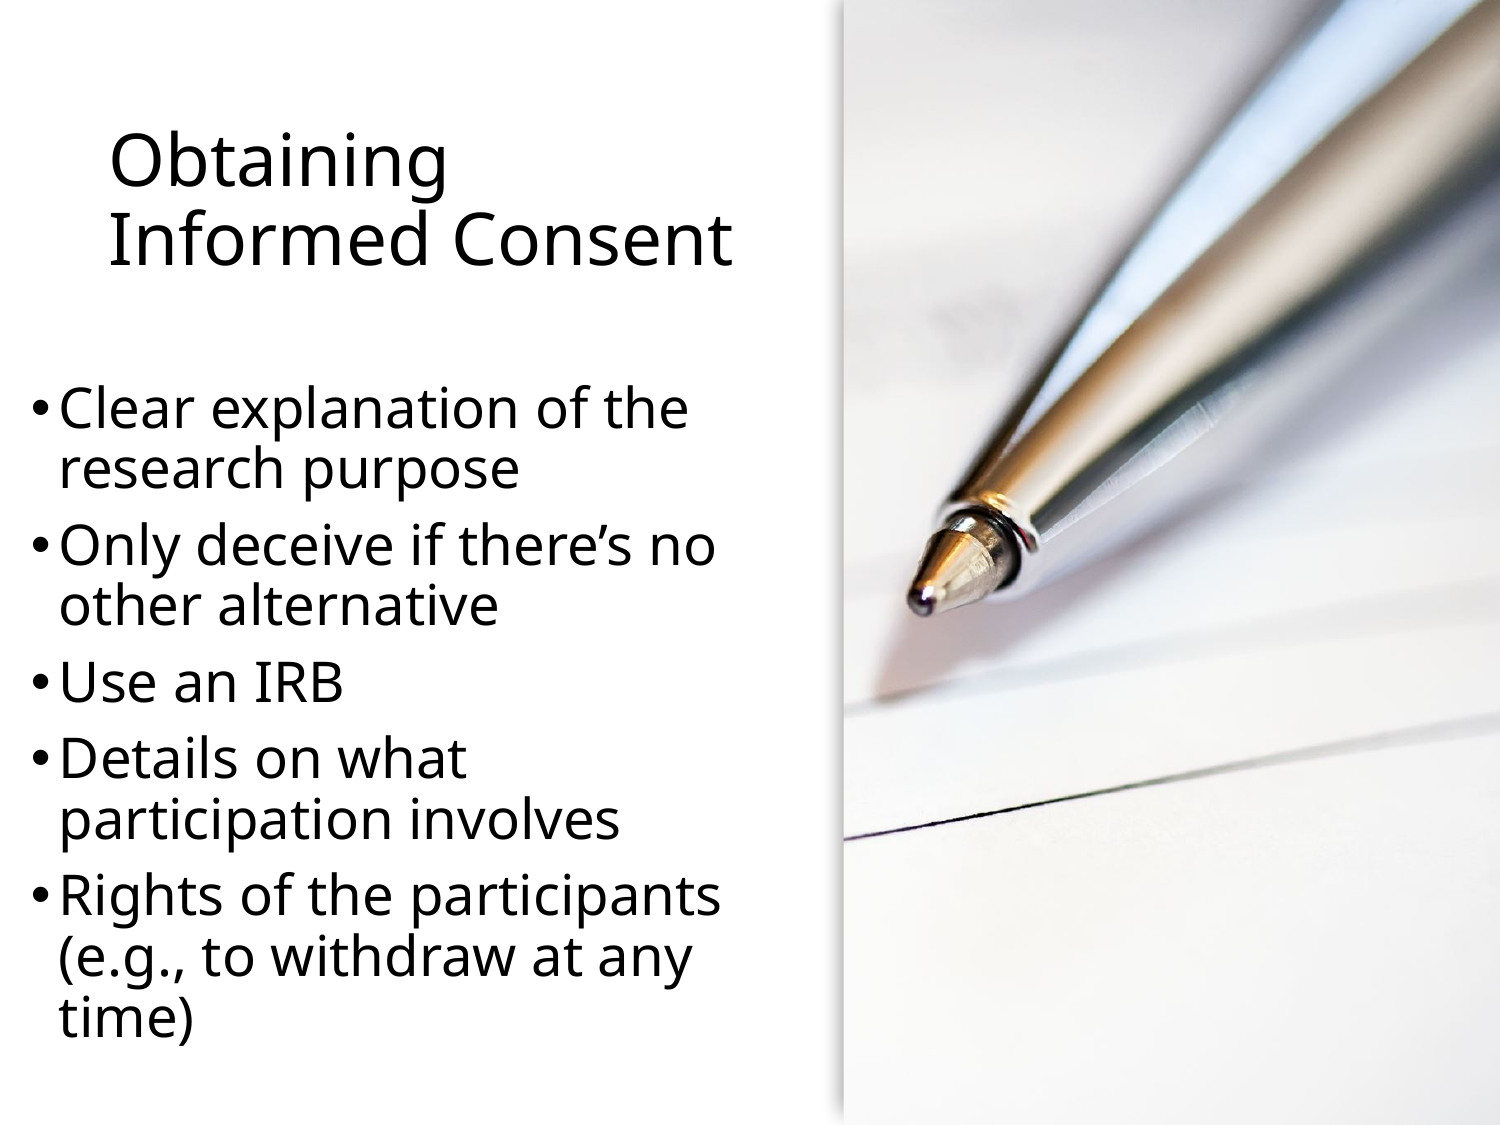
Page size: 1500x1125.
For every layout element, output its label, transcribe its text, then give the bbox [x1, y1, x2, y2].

list Clear explanation of the research purpose Only deceive if there’s no other alternative Use an IRB Details on what participation involves Rights of the participants (e.g., to withdraw at any time) [15, 405, 806, 1024]
picture [843, 0, 1500, 1125]
text_box [0, 0, 843, 1125]
title Obtaining Informed Consent [93, 62, 750, 343]
